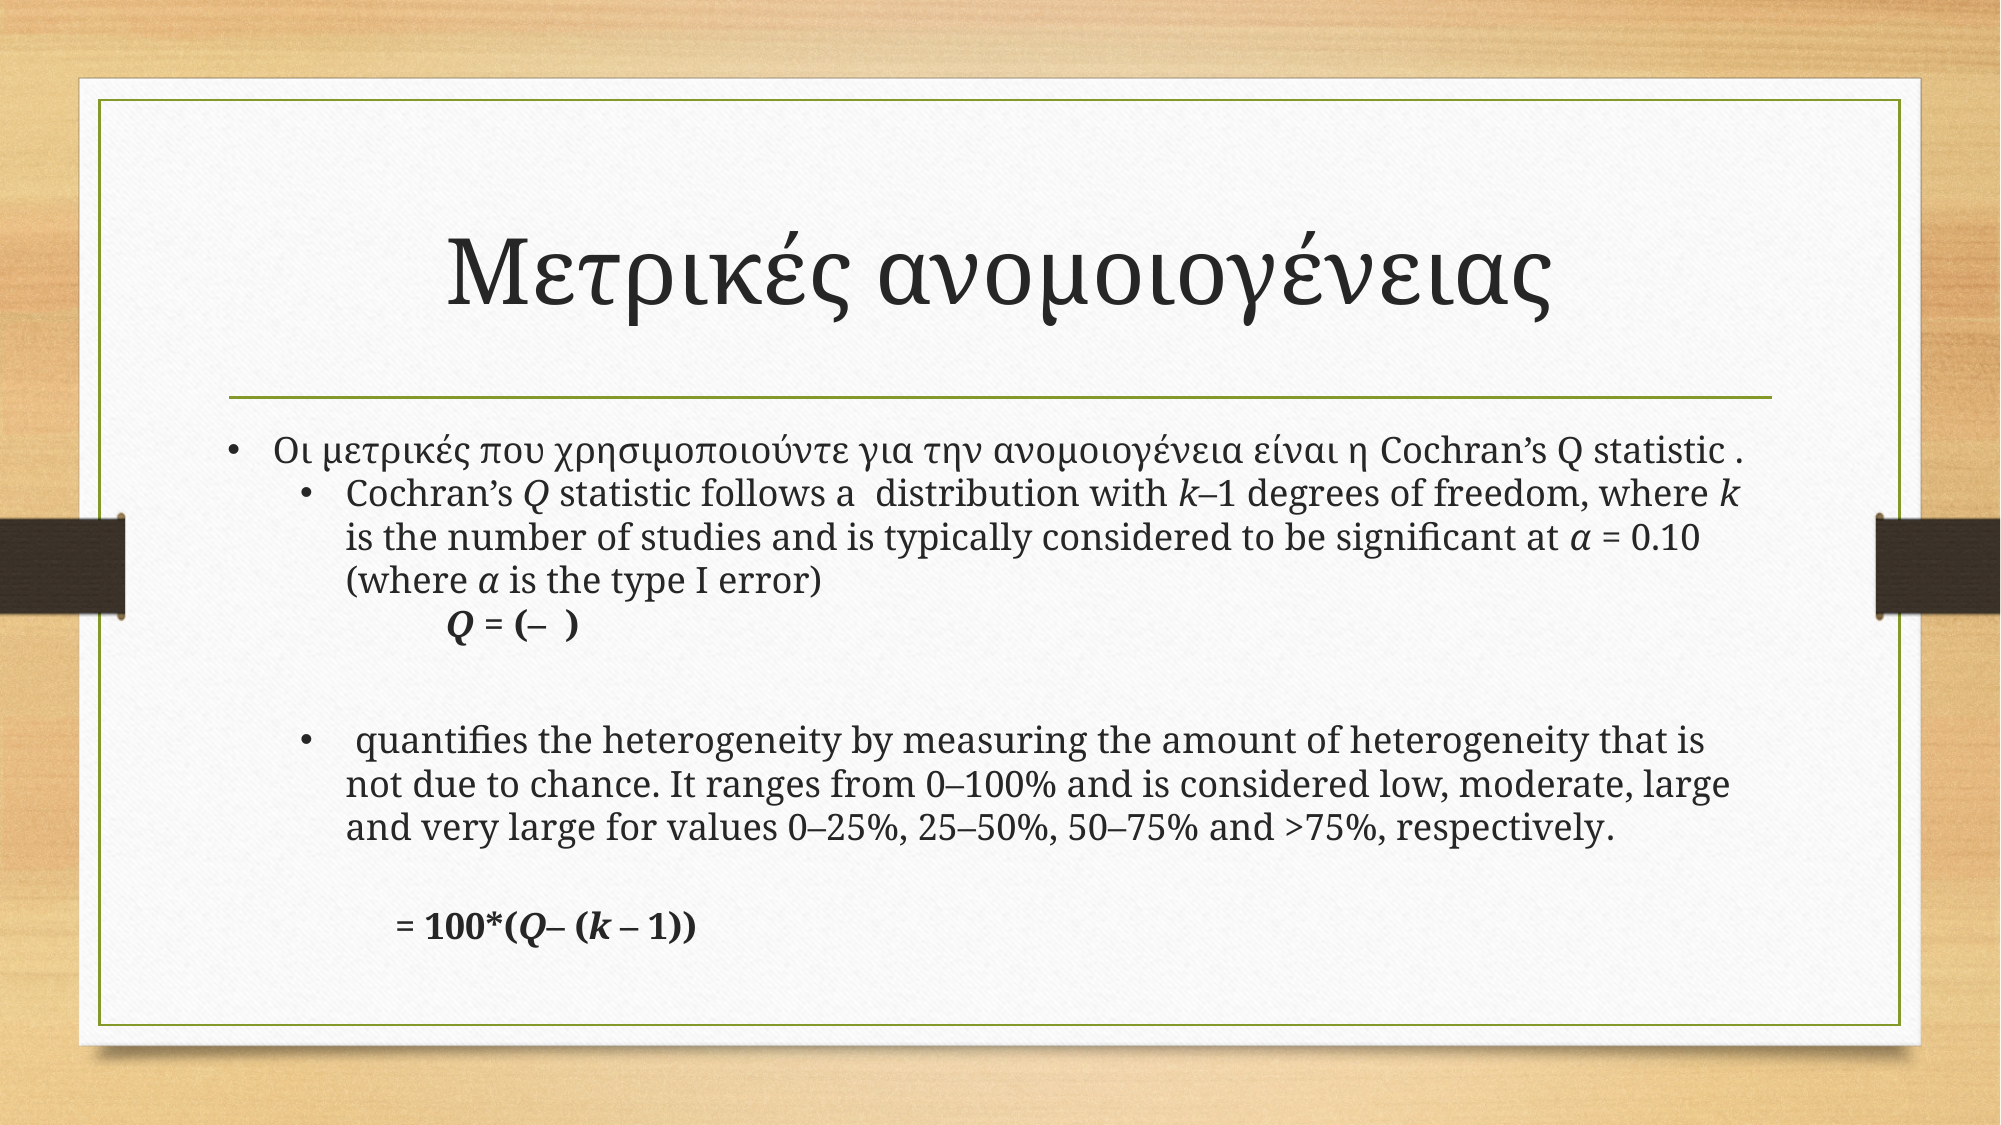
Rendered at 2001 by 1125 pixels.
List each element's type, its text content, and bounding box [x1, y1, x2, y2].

title Μετρικές ανομοιογένειας [212, 161, 1788, 375]
picture [0, 0, 2001, 1125]
